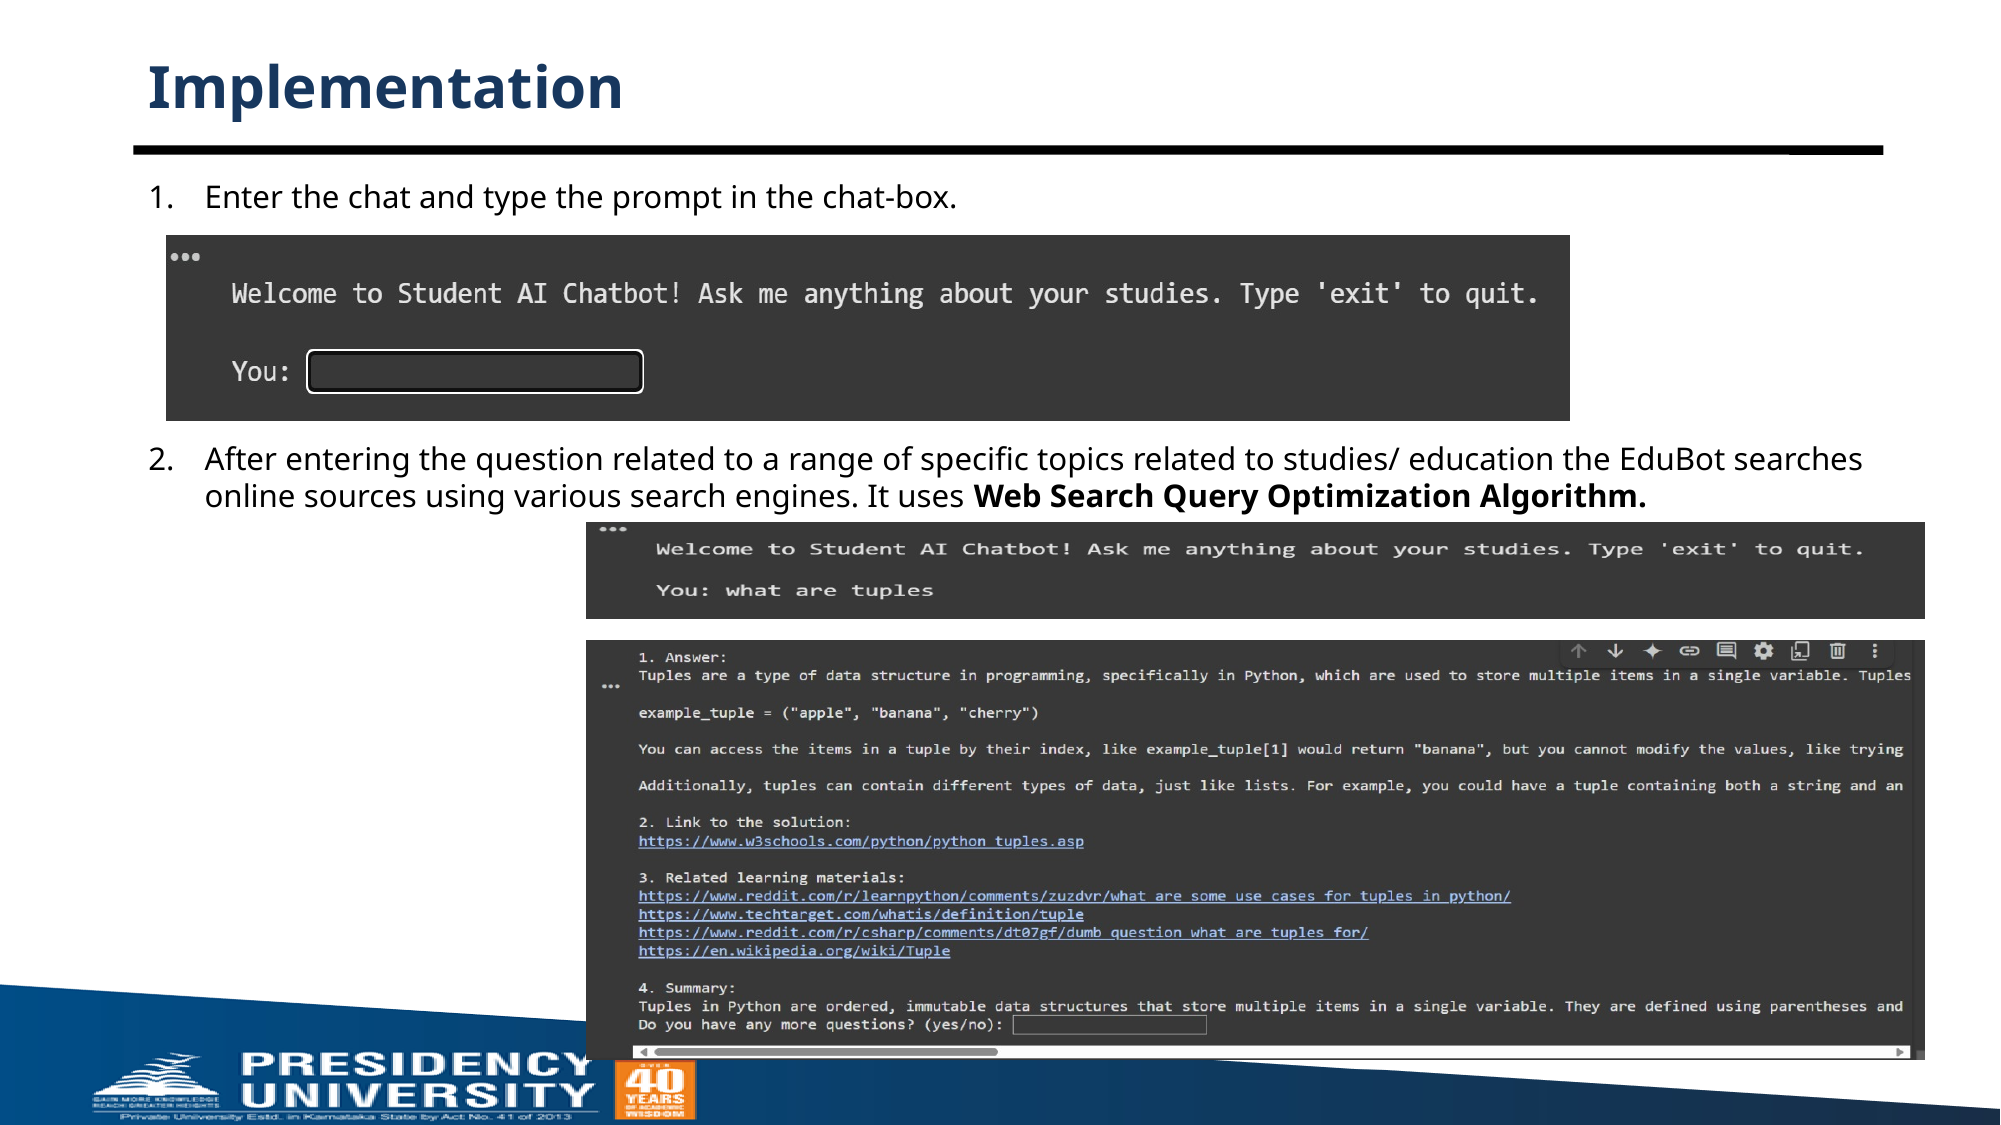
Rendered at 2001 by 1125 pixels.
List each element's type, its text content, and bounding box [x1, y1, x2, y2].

title Implementation [133, 45, 1884, 125]
picture [0, 640, 2000, 1125]
picture [586, 522, 1926, 619]
picture [165, 234, 1570, 421]
list Enter the chat and type the prompt in the chat-box. After entering the question related to a range of specific topics related to studies/ education the EduBot searches online sources using various search engines. It uses Web Search Query Optimization Algorithm. [133, 169, 1884, 1015]
